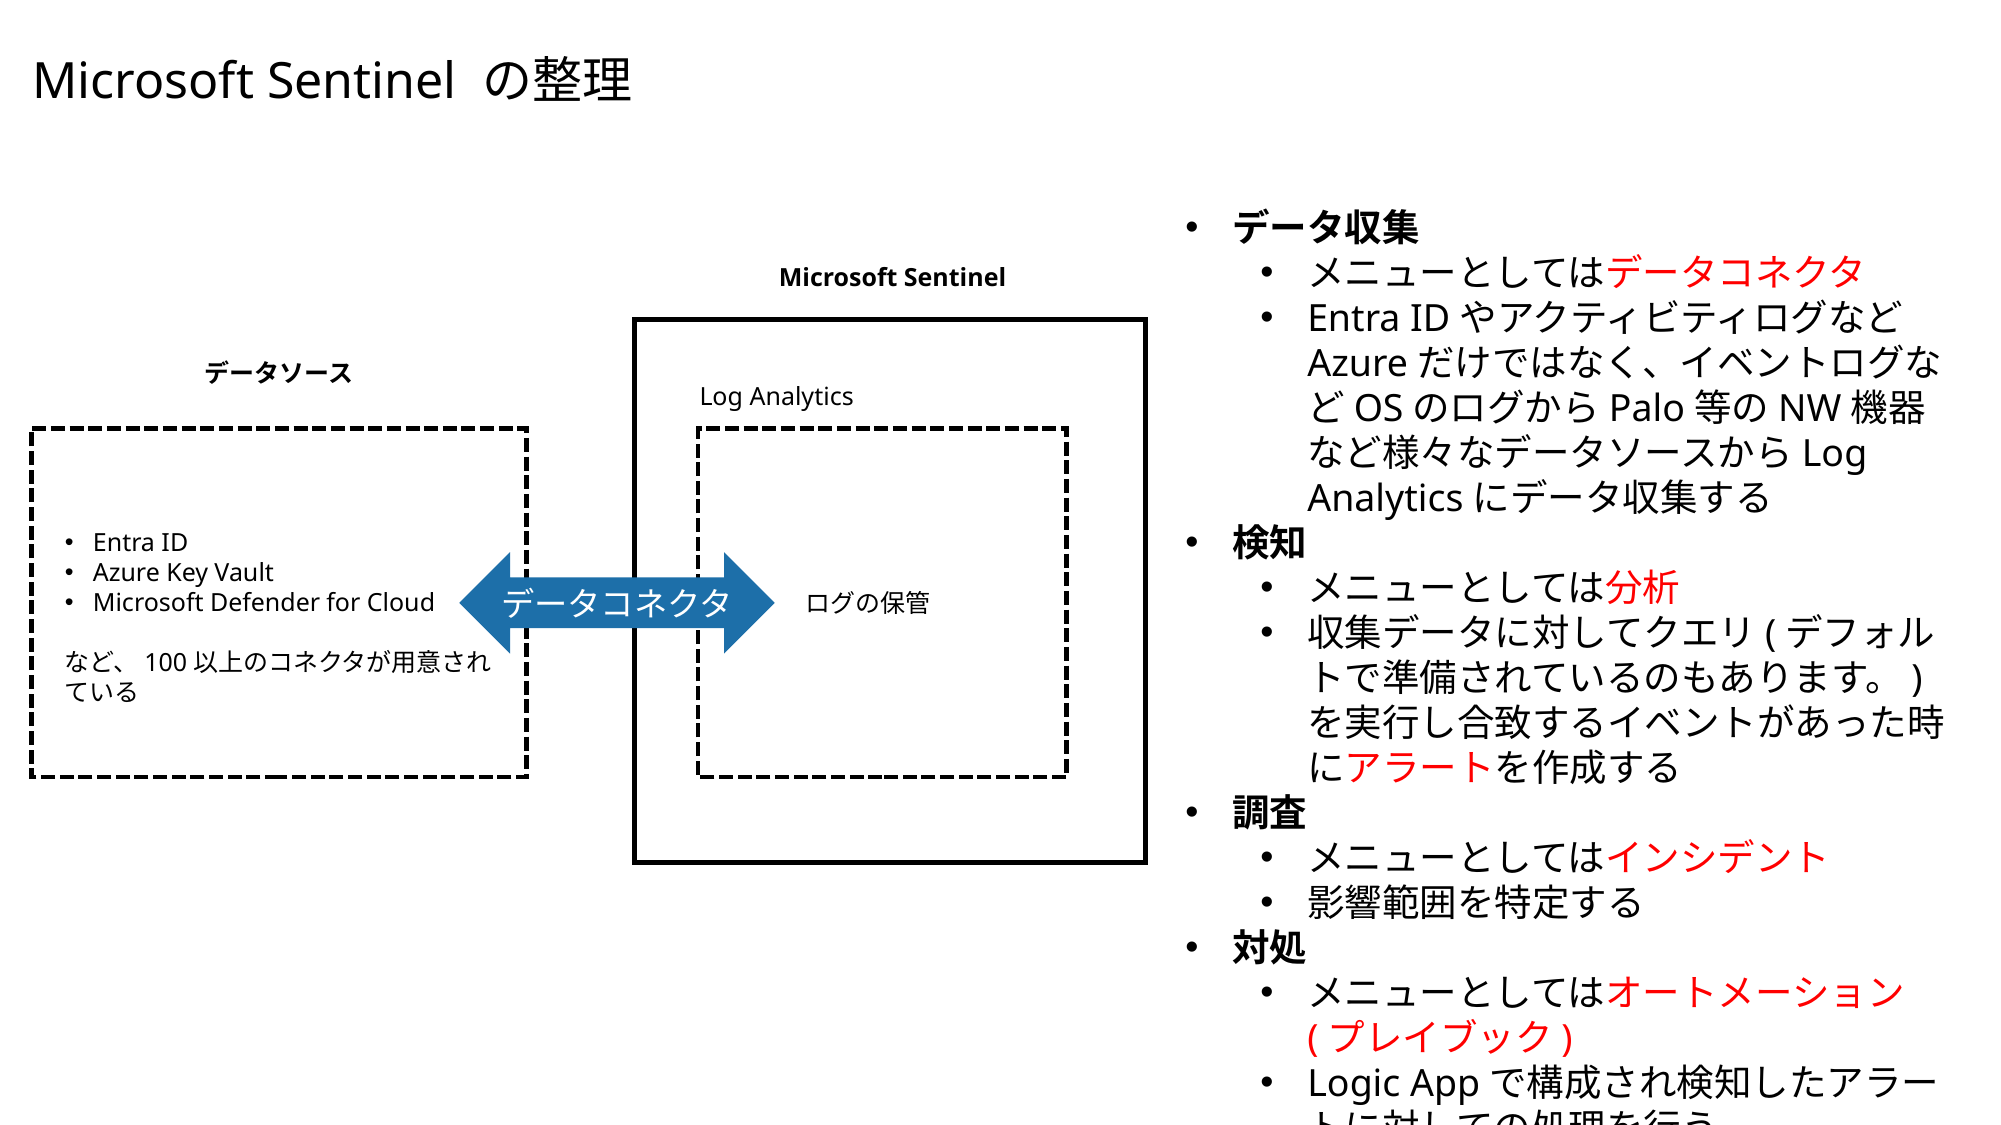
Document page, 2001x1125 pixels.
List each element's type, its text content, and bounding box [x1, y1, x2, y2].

text_box Entra ID Azure Key Vault Microsoft Defender for Cloud など、100以上のコネクタが用意されている [49, 519, 527, 714]
title Microsoft Sentinel の整理 [17, 22, 1983, 144]
text_box データ収集 メニューとしてはデータコネクタ Entra IDやアクティビティログなどAzureだけではなく、イベントログなどOSのログからPalo等のNW機器など様々なデータソースからLog Analyticsにデータ収集する 検知 メニューとしては分析 収集データに対してクエリ(デフォルトで準備されているのもあります。)を実行し合致するイベントがあった時にアラートを作成する 調査 メニューとしてはインシデント 影響範囲を特定する 対処 メニューとしてはオートメーション(プレイブック) Logic Appで構成され検知したアラートに対しての処理を行う [1170, 196, 1969, 1125]
text_box Microsoft Sentinel [764, 254, 1038, 299]
text_box データコネクタ [527, 549, 777, 657]
text_box [30, 428, 528, 778]
text_box [633, 318, 1147, 864]
text_box データソース [142, 350, 416, 395]
